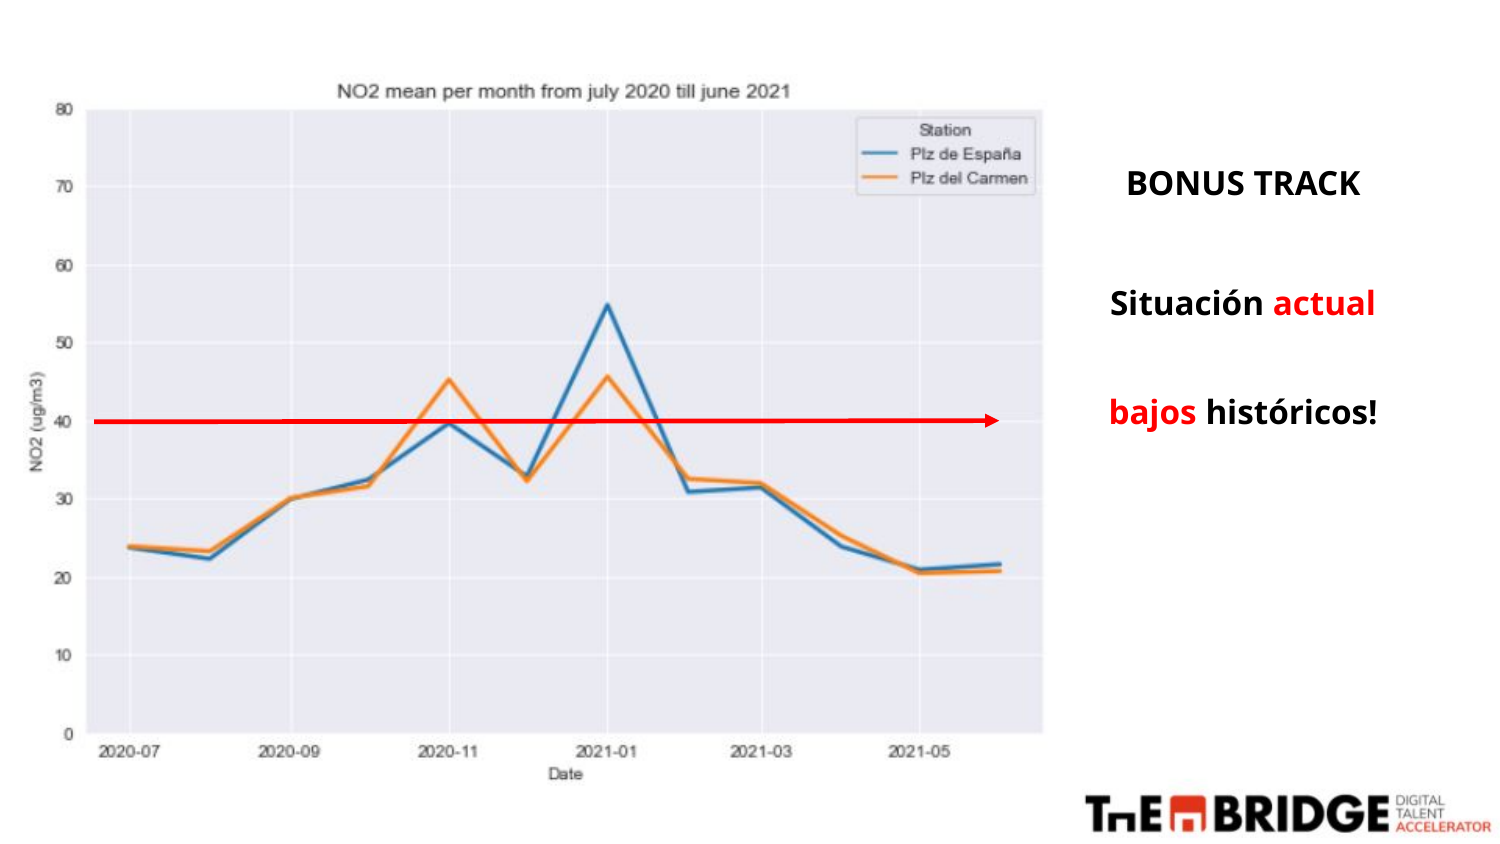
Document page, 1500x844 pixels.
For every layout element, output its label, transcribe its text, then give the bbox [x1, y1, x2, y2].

picture [0, 0, 1500, 844]
text_box BONUS TRACK Situación actual [1078, 146, 1409, 337]
text_box bajos históricos! [1078, 376, 1409, 446]
